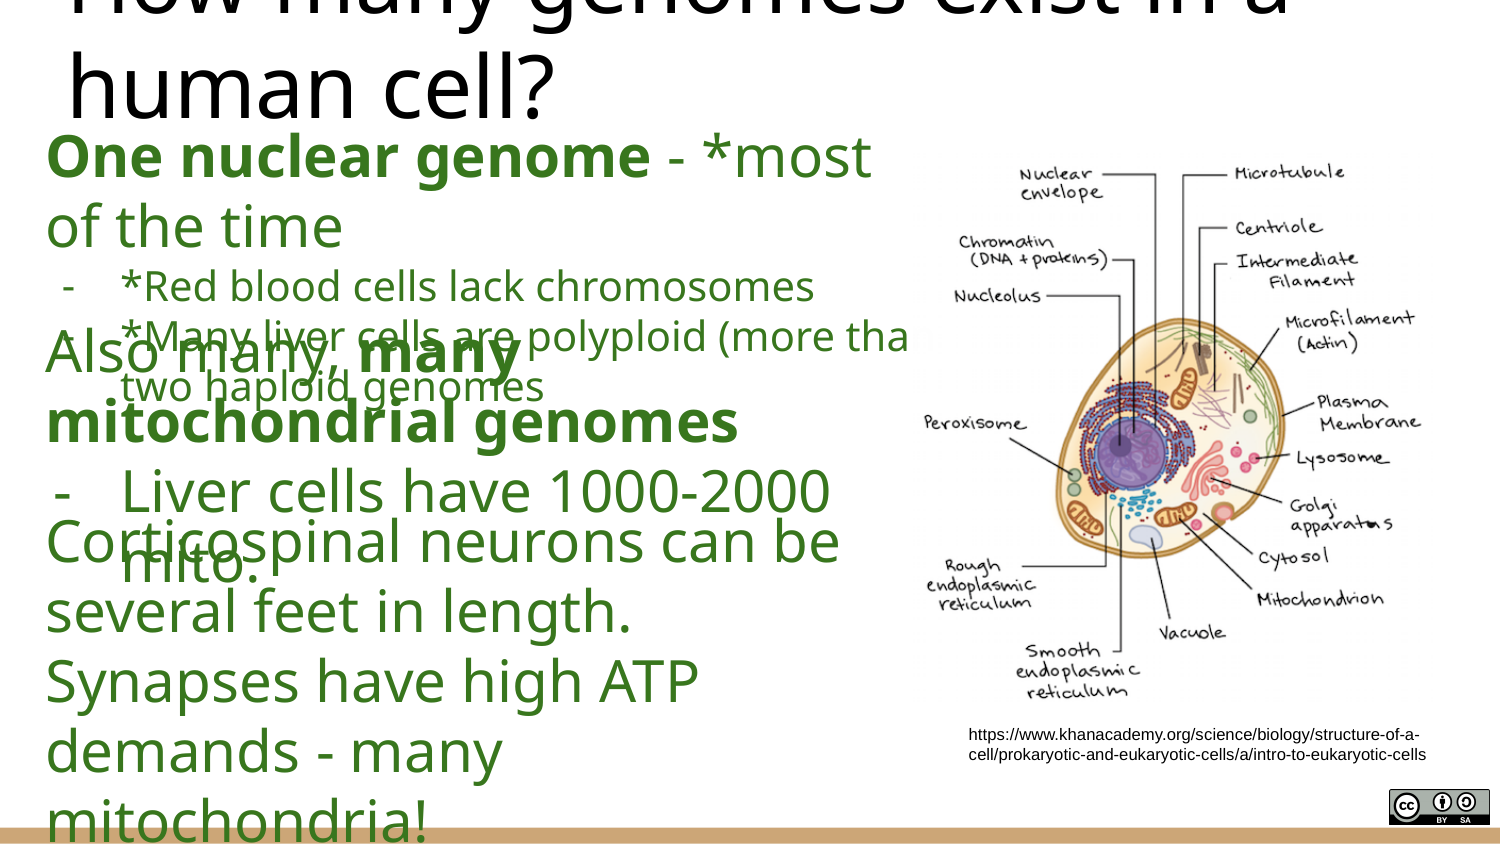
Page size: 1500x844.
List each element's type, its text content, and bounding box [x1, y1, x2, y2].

picture [912, 150, 1444, 712]
text_box One nuclear genome - *most of the time *Red blood cells lack chromosomes *Many liver cells are polyploid (more than two haploid genomes [30, 196, 907, 333]
text_box https://www.khanacademy.org/science/biology/structure-of-a-cell/prokaryotic-and-eukaryotic-cells/a/intro-to-eukaryotic-cells [953, 708, 1462, 779]
picture [1389, 789, 1490, 825]
title How many genomes exist in a human cell? [51, 14, 1449, 151]
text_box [29, 421, 894, 783]
